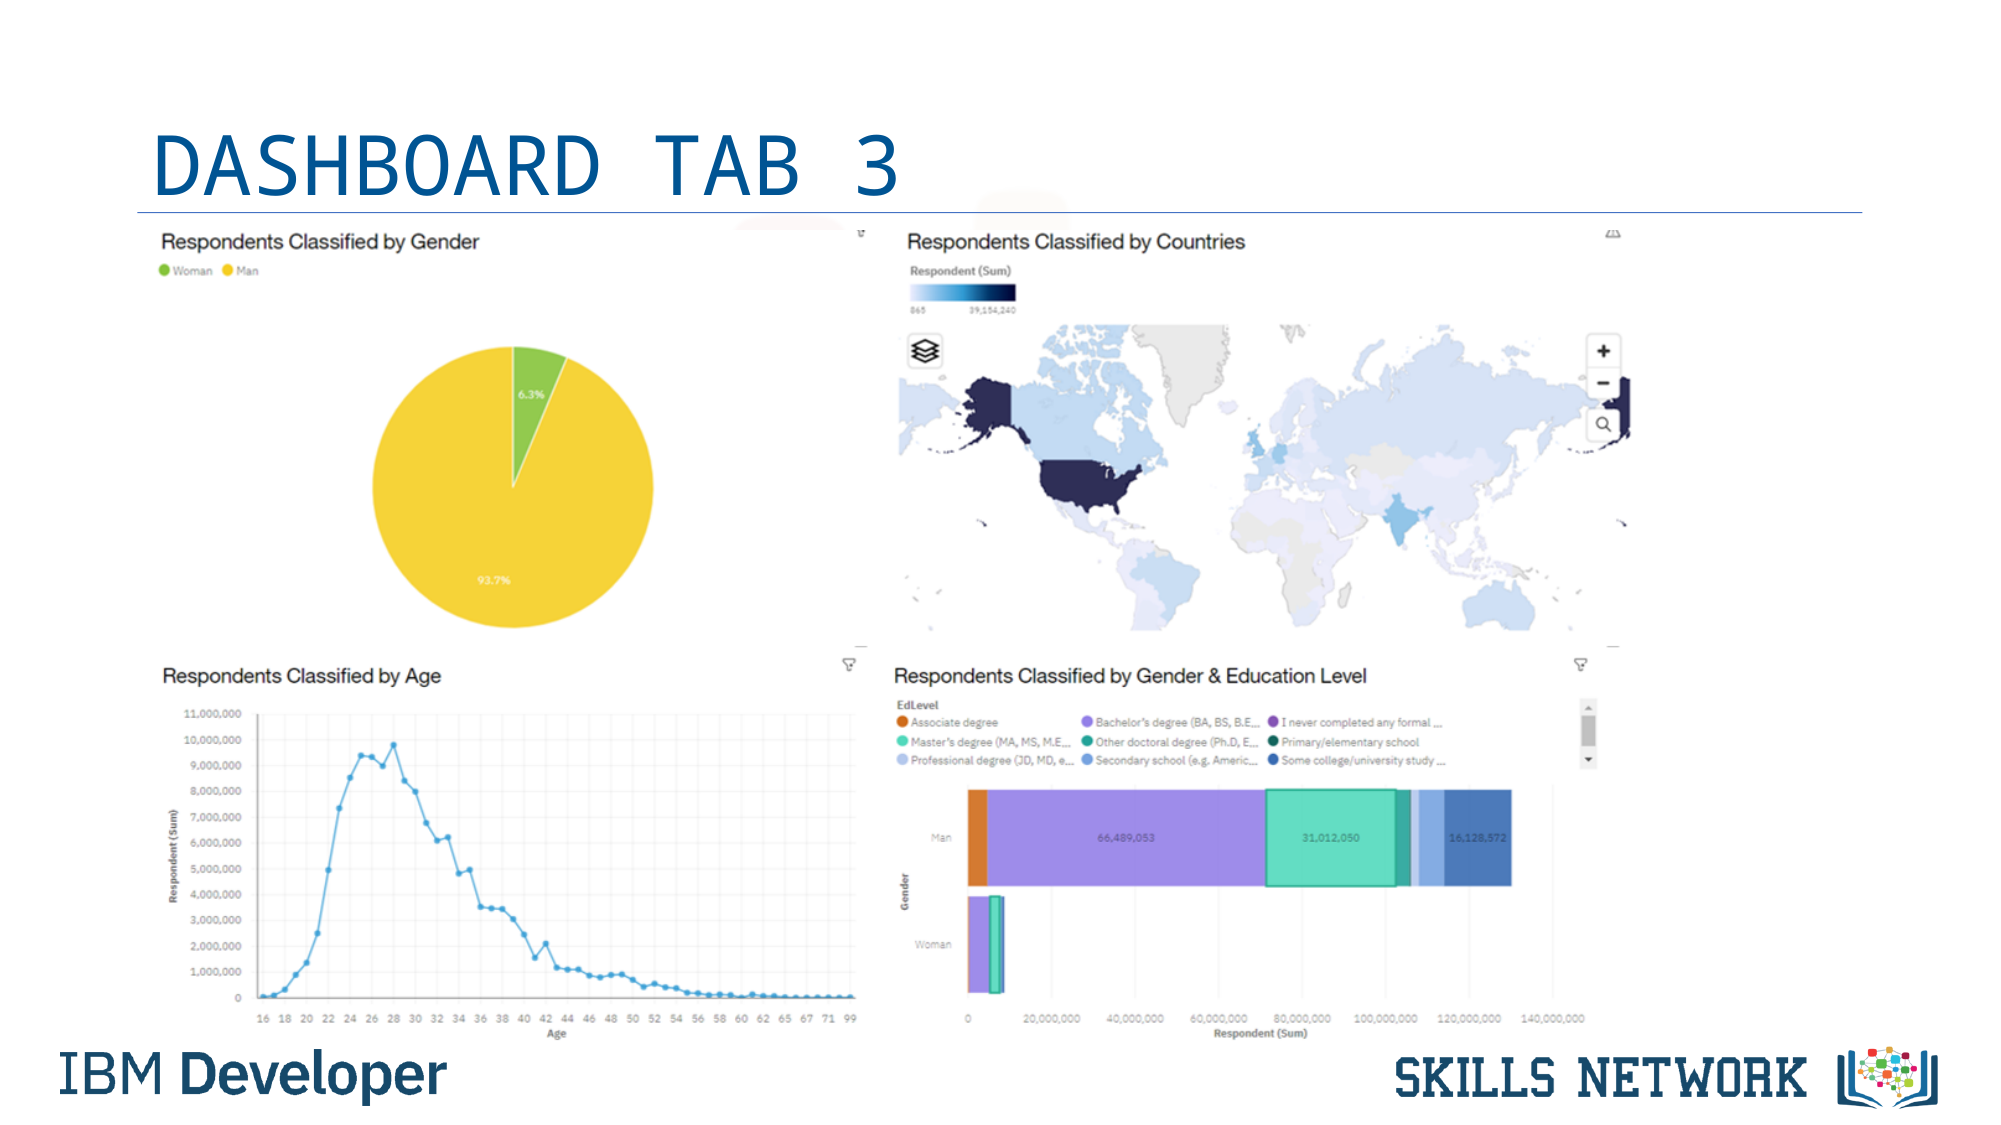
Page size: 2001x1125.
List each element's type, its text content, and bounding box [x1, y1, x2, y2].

picture [55, 230, 1945, 1111]
title DASHBOARD TAB 3 [137, 59, 1863, 278]
